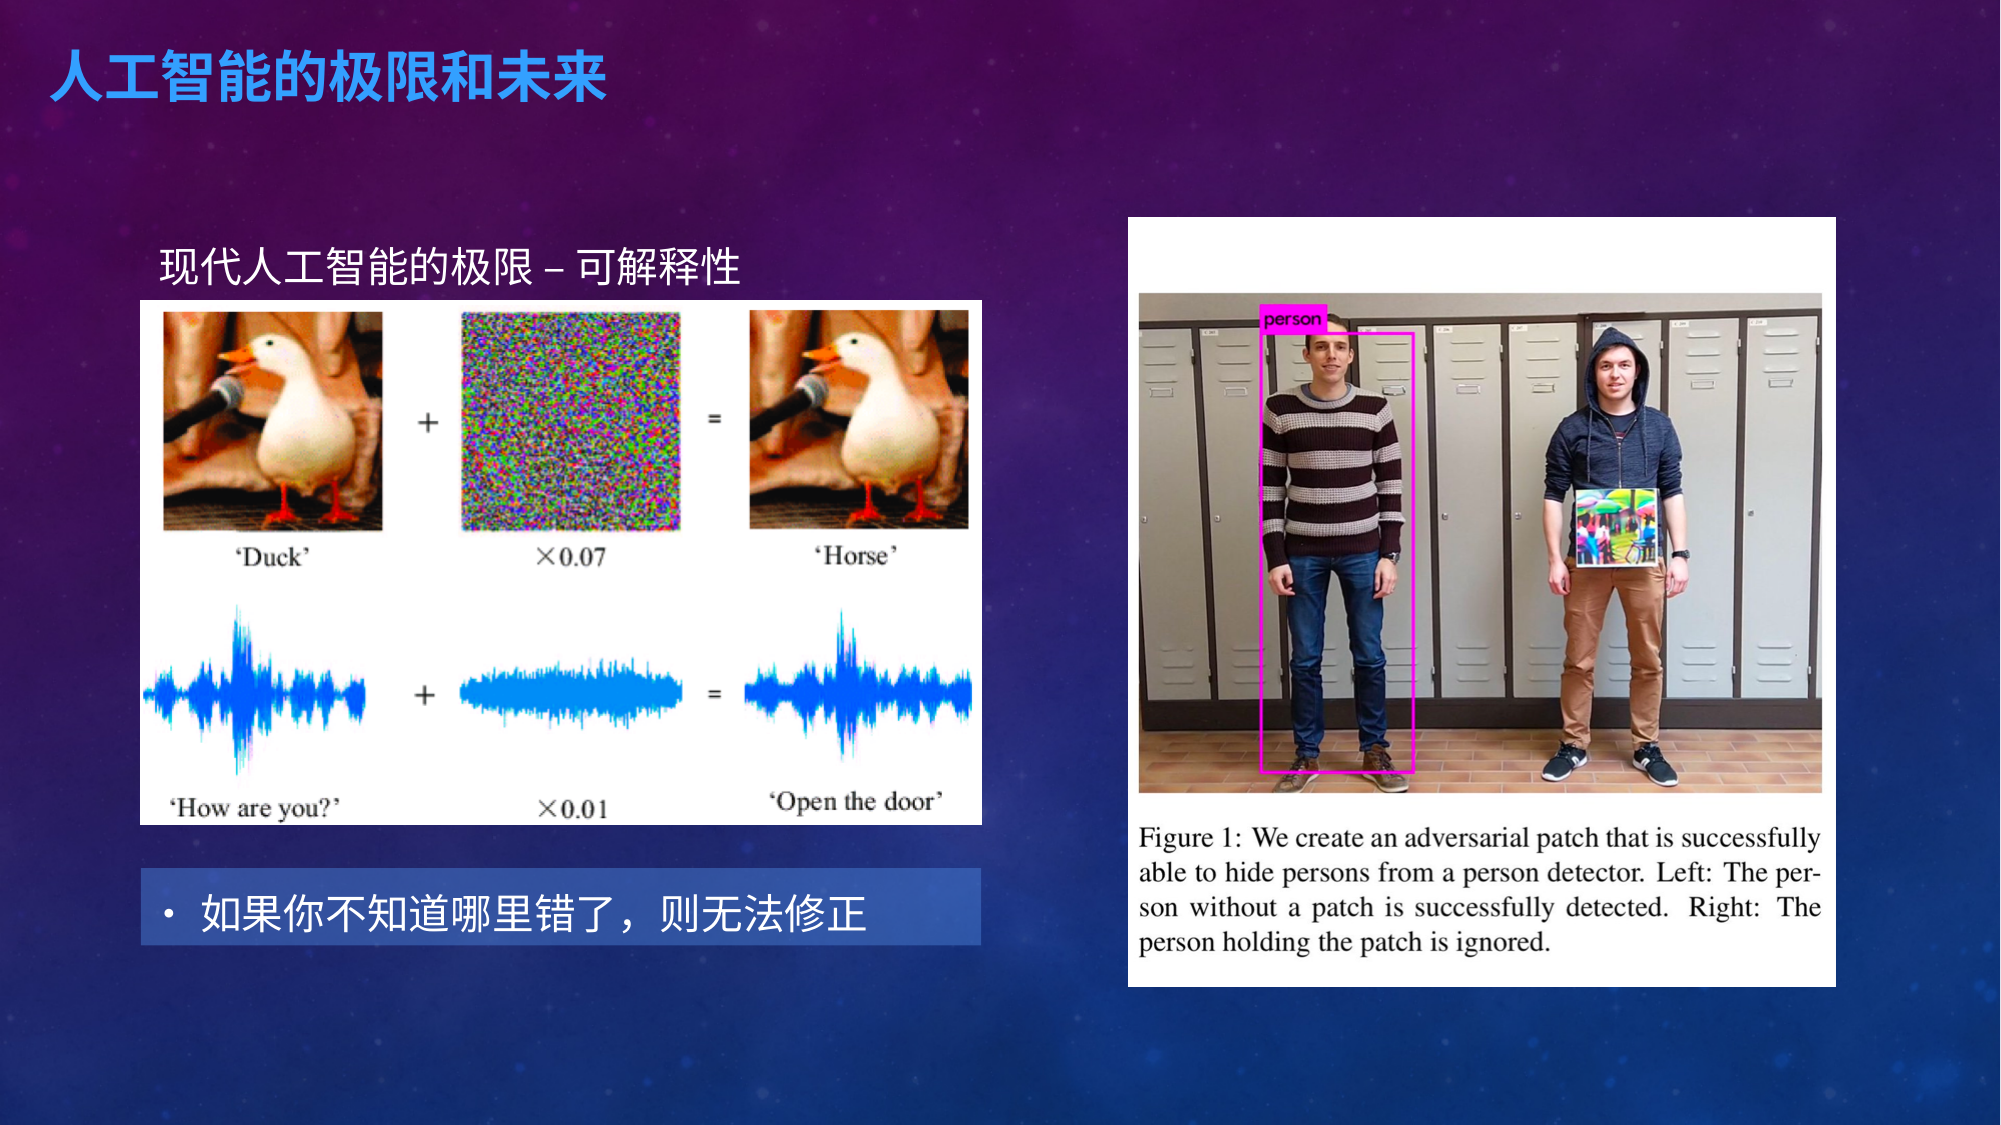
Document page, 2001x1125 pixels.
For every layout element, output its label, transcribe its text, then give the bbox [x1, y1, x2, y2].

text_box 人工智能的极限和未来 [40, 20, 721, 138]
picture [0, 0, 2001, 1125]
text_box •如果你不知道哪里错了，则无法修正 [140, 868, 982, 946]
text_box 现代人工智能的极限 – 可解释性 [150, 89, 757, 298]
